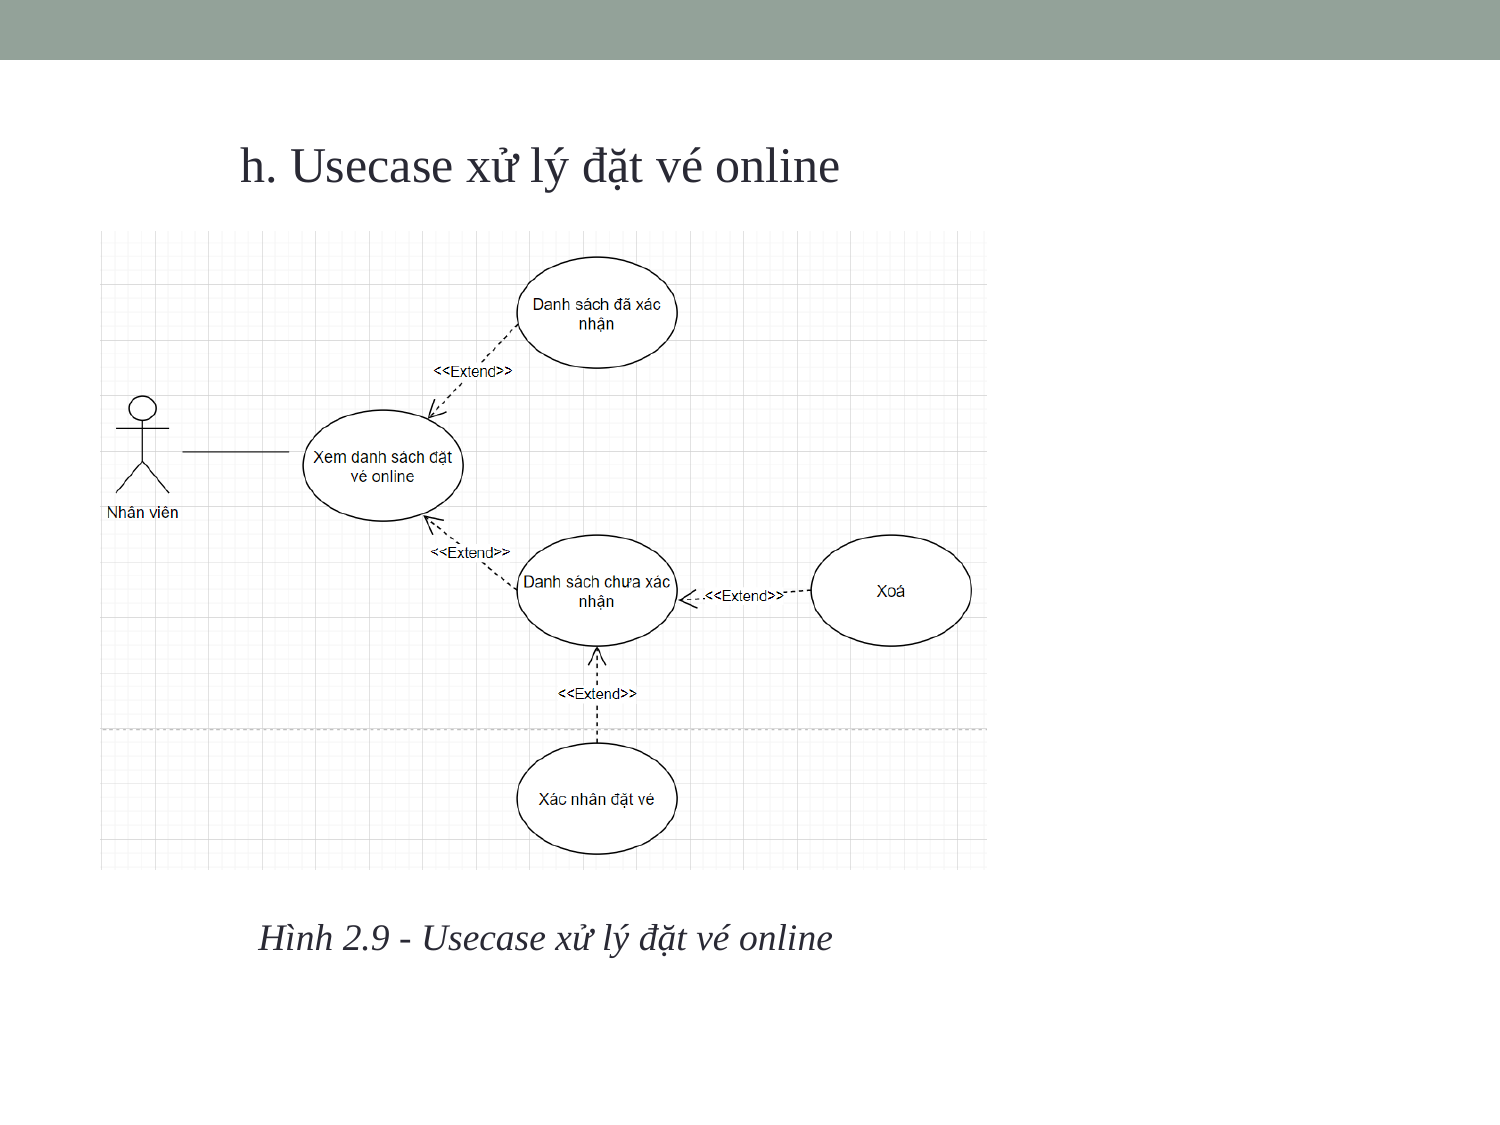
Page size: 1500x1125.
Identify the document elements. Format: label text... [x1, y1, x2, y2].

list h. Usecase xử lý đặt vé online [75, 125, 1425, 1063]
text_box Hình 2.9 - Usecase xử lý đặt vé online [243, 905, 859, 965]
picture [100, 231, 987, 870]
